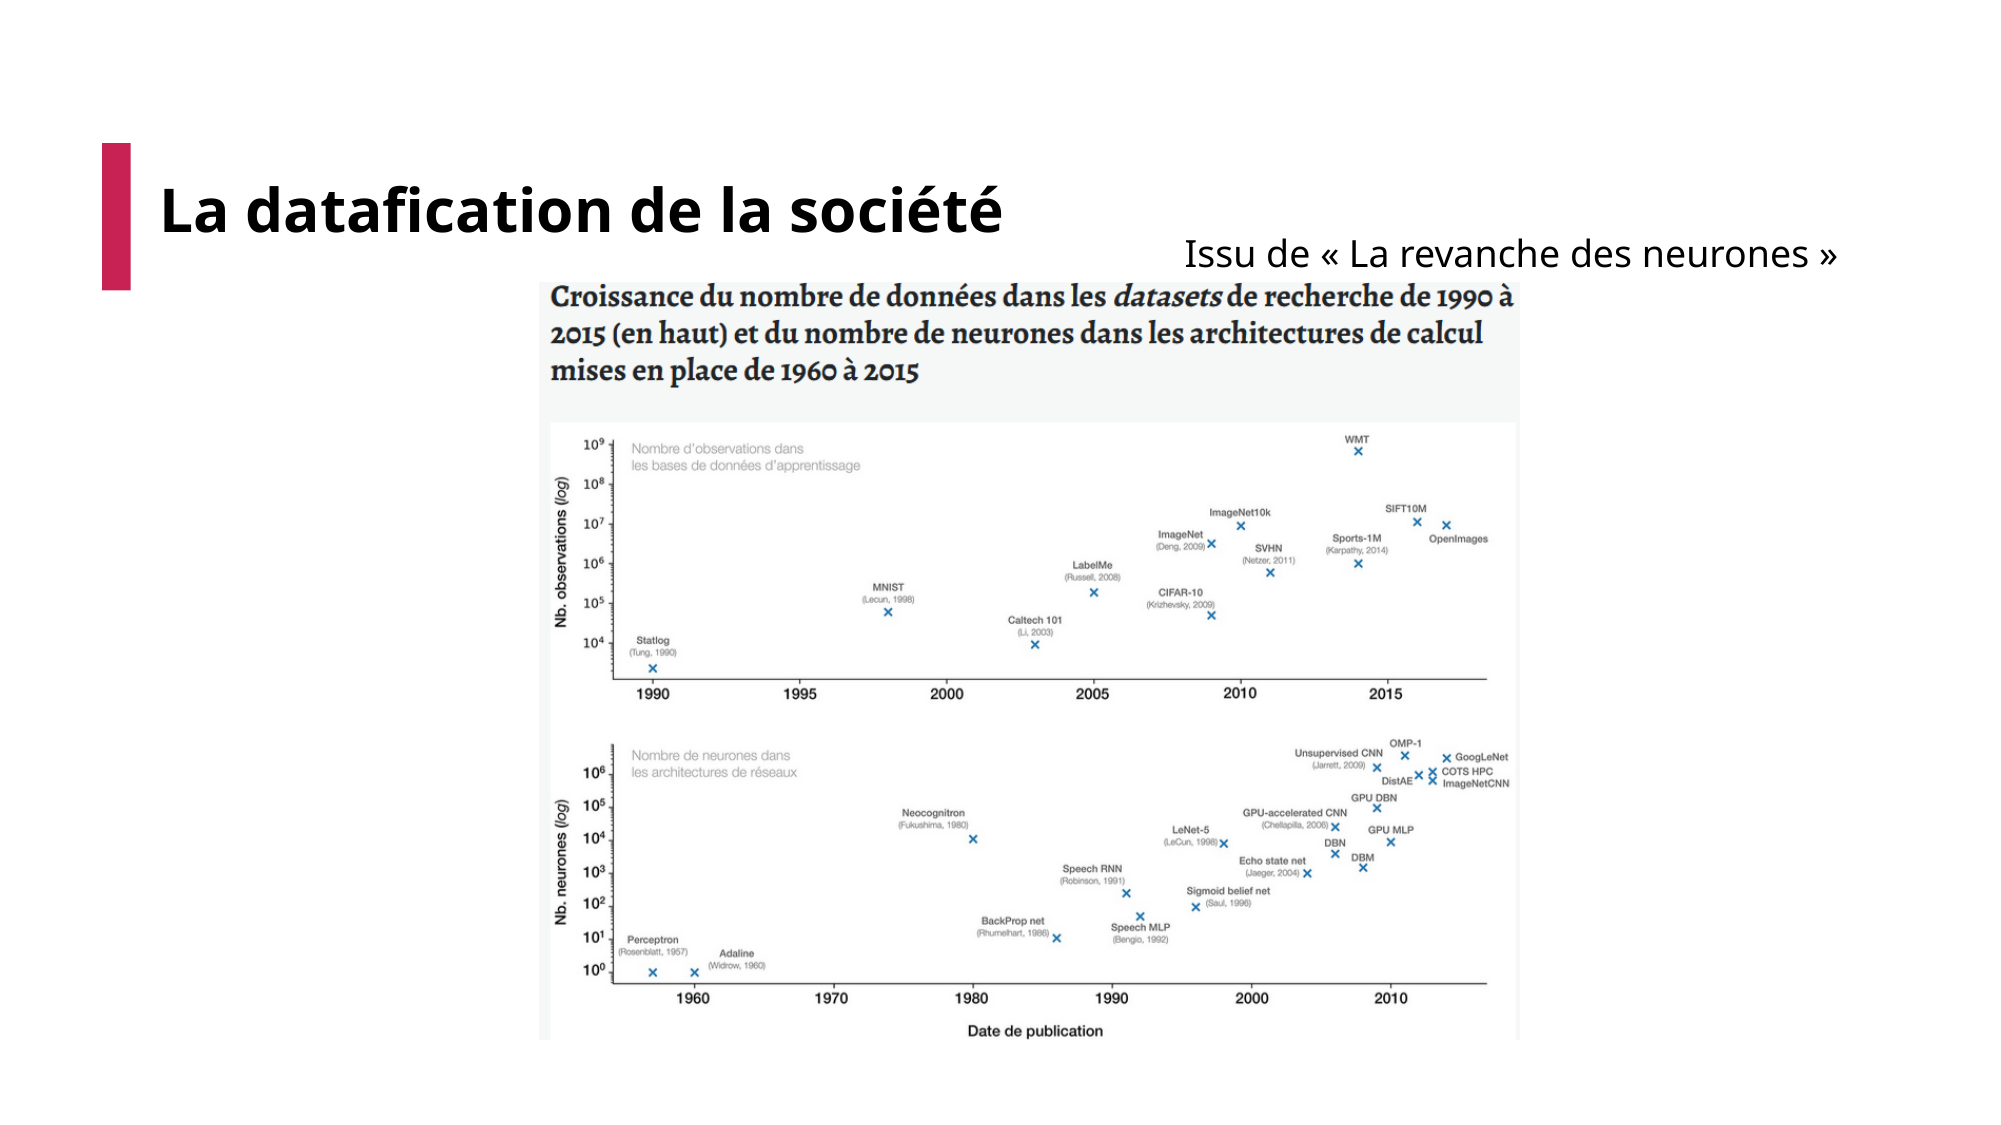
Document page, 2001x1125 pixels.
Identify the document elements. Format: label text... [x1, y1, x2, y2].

picture [538, 282, 1521, 1040]
text_box Issu de « La revanche des neurones » [1169, 222, 1870, 283]
title La datafication de la société [159, 143, 1900, 283]
